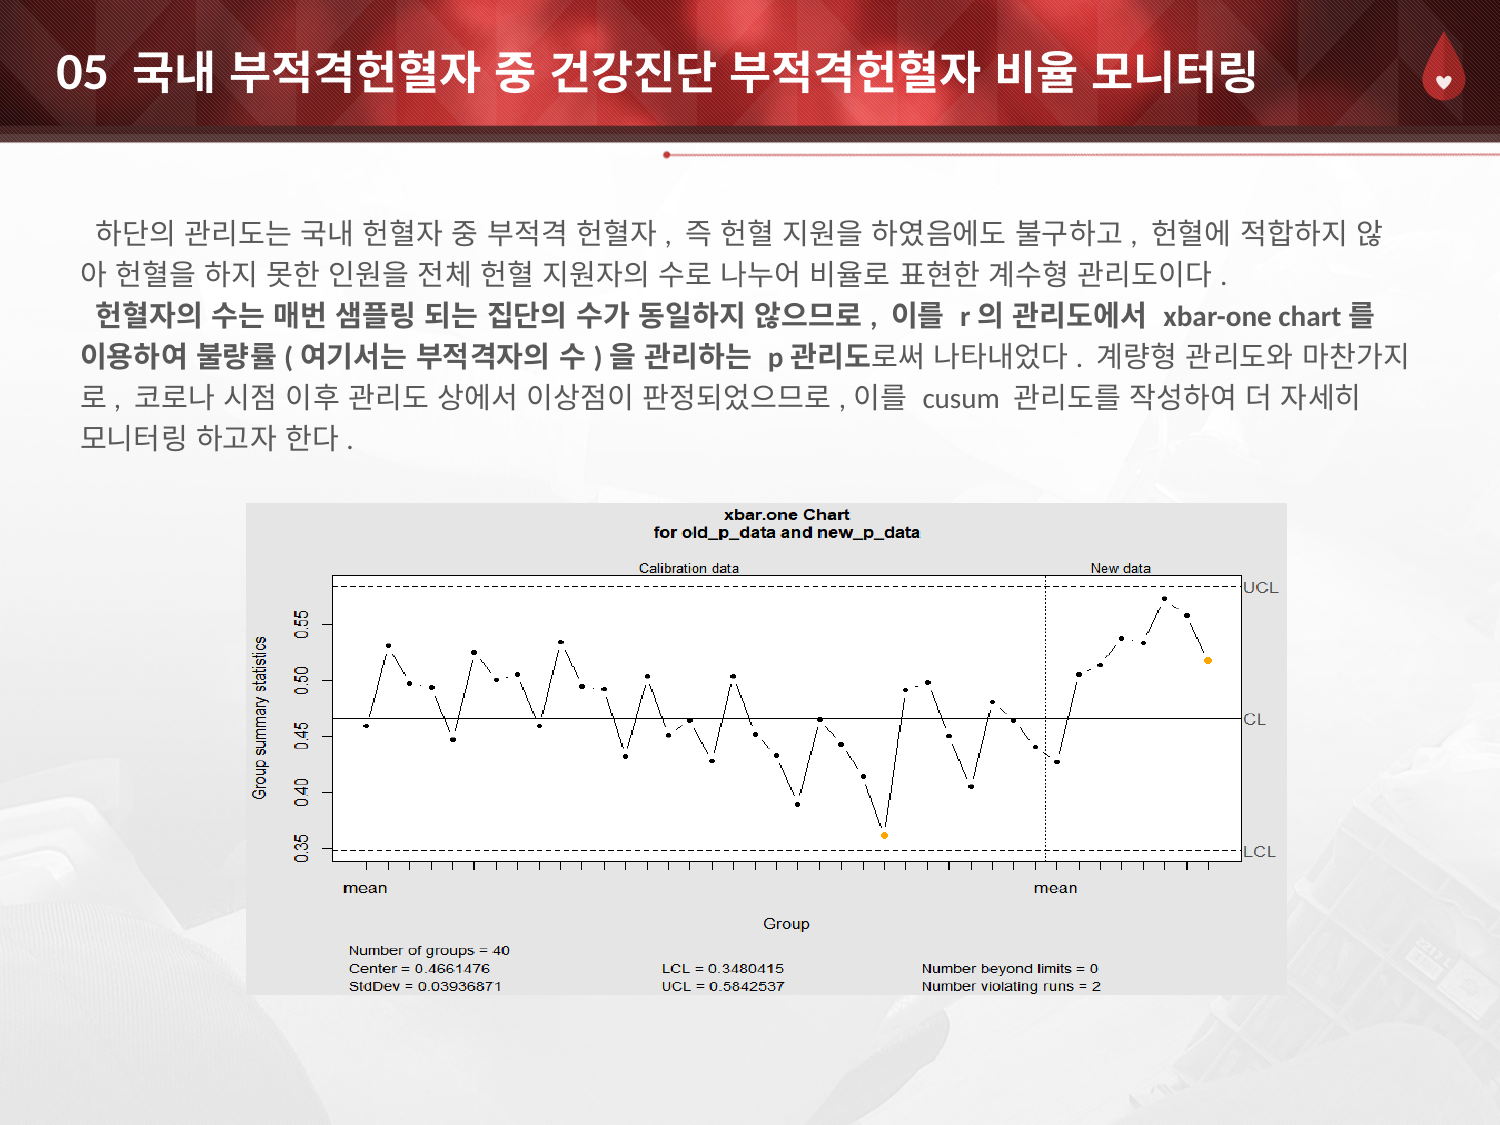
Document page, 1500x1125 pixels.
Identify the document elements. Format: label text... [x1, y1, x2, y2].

title 05 국내 부적격헌혈자 중 건강진단 부적격헌혈자 비율 모니터링 [29, 2, 1287, 134]
list 하단의 관리도는 국내 헌혈자 중 부적격 헌혈자, 즉 헌혈 지원을 하였음에도 불구하고, 헌혈에 적합하지 않 아 헌혈을 하지 못한 인원을 전체 헌혈 지원자의 수로 나누어 비율로 표현한 계수형 관리도이다. 헌혈자의 수는 매번 샘플링 되는 집단의 수가 동일하지 않으므로, 이를 r의 관리도에서 xbar-one chart를 이용하여 불량률(여기서는 부적격자의 수)을 관리하는 p관리도로써 나타내었다. 계량형 관리도와 마찬가지 로, 코로나 시점 이후 관리도 상에서 이상점이 판정되었으므로,이를 cusum 관리도를 작성하여 더 자세히 모니터링 하고자 한다. [64, 208, 1453, 1012]
picture [0, 0, 1500, 1125]
